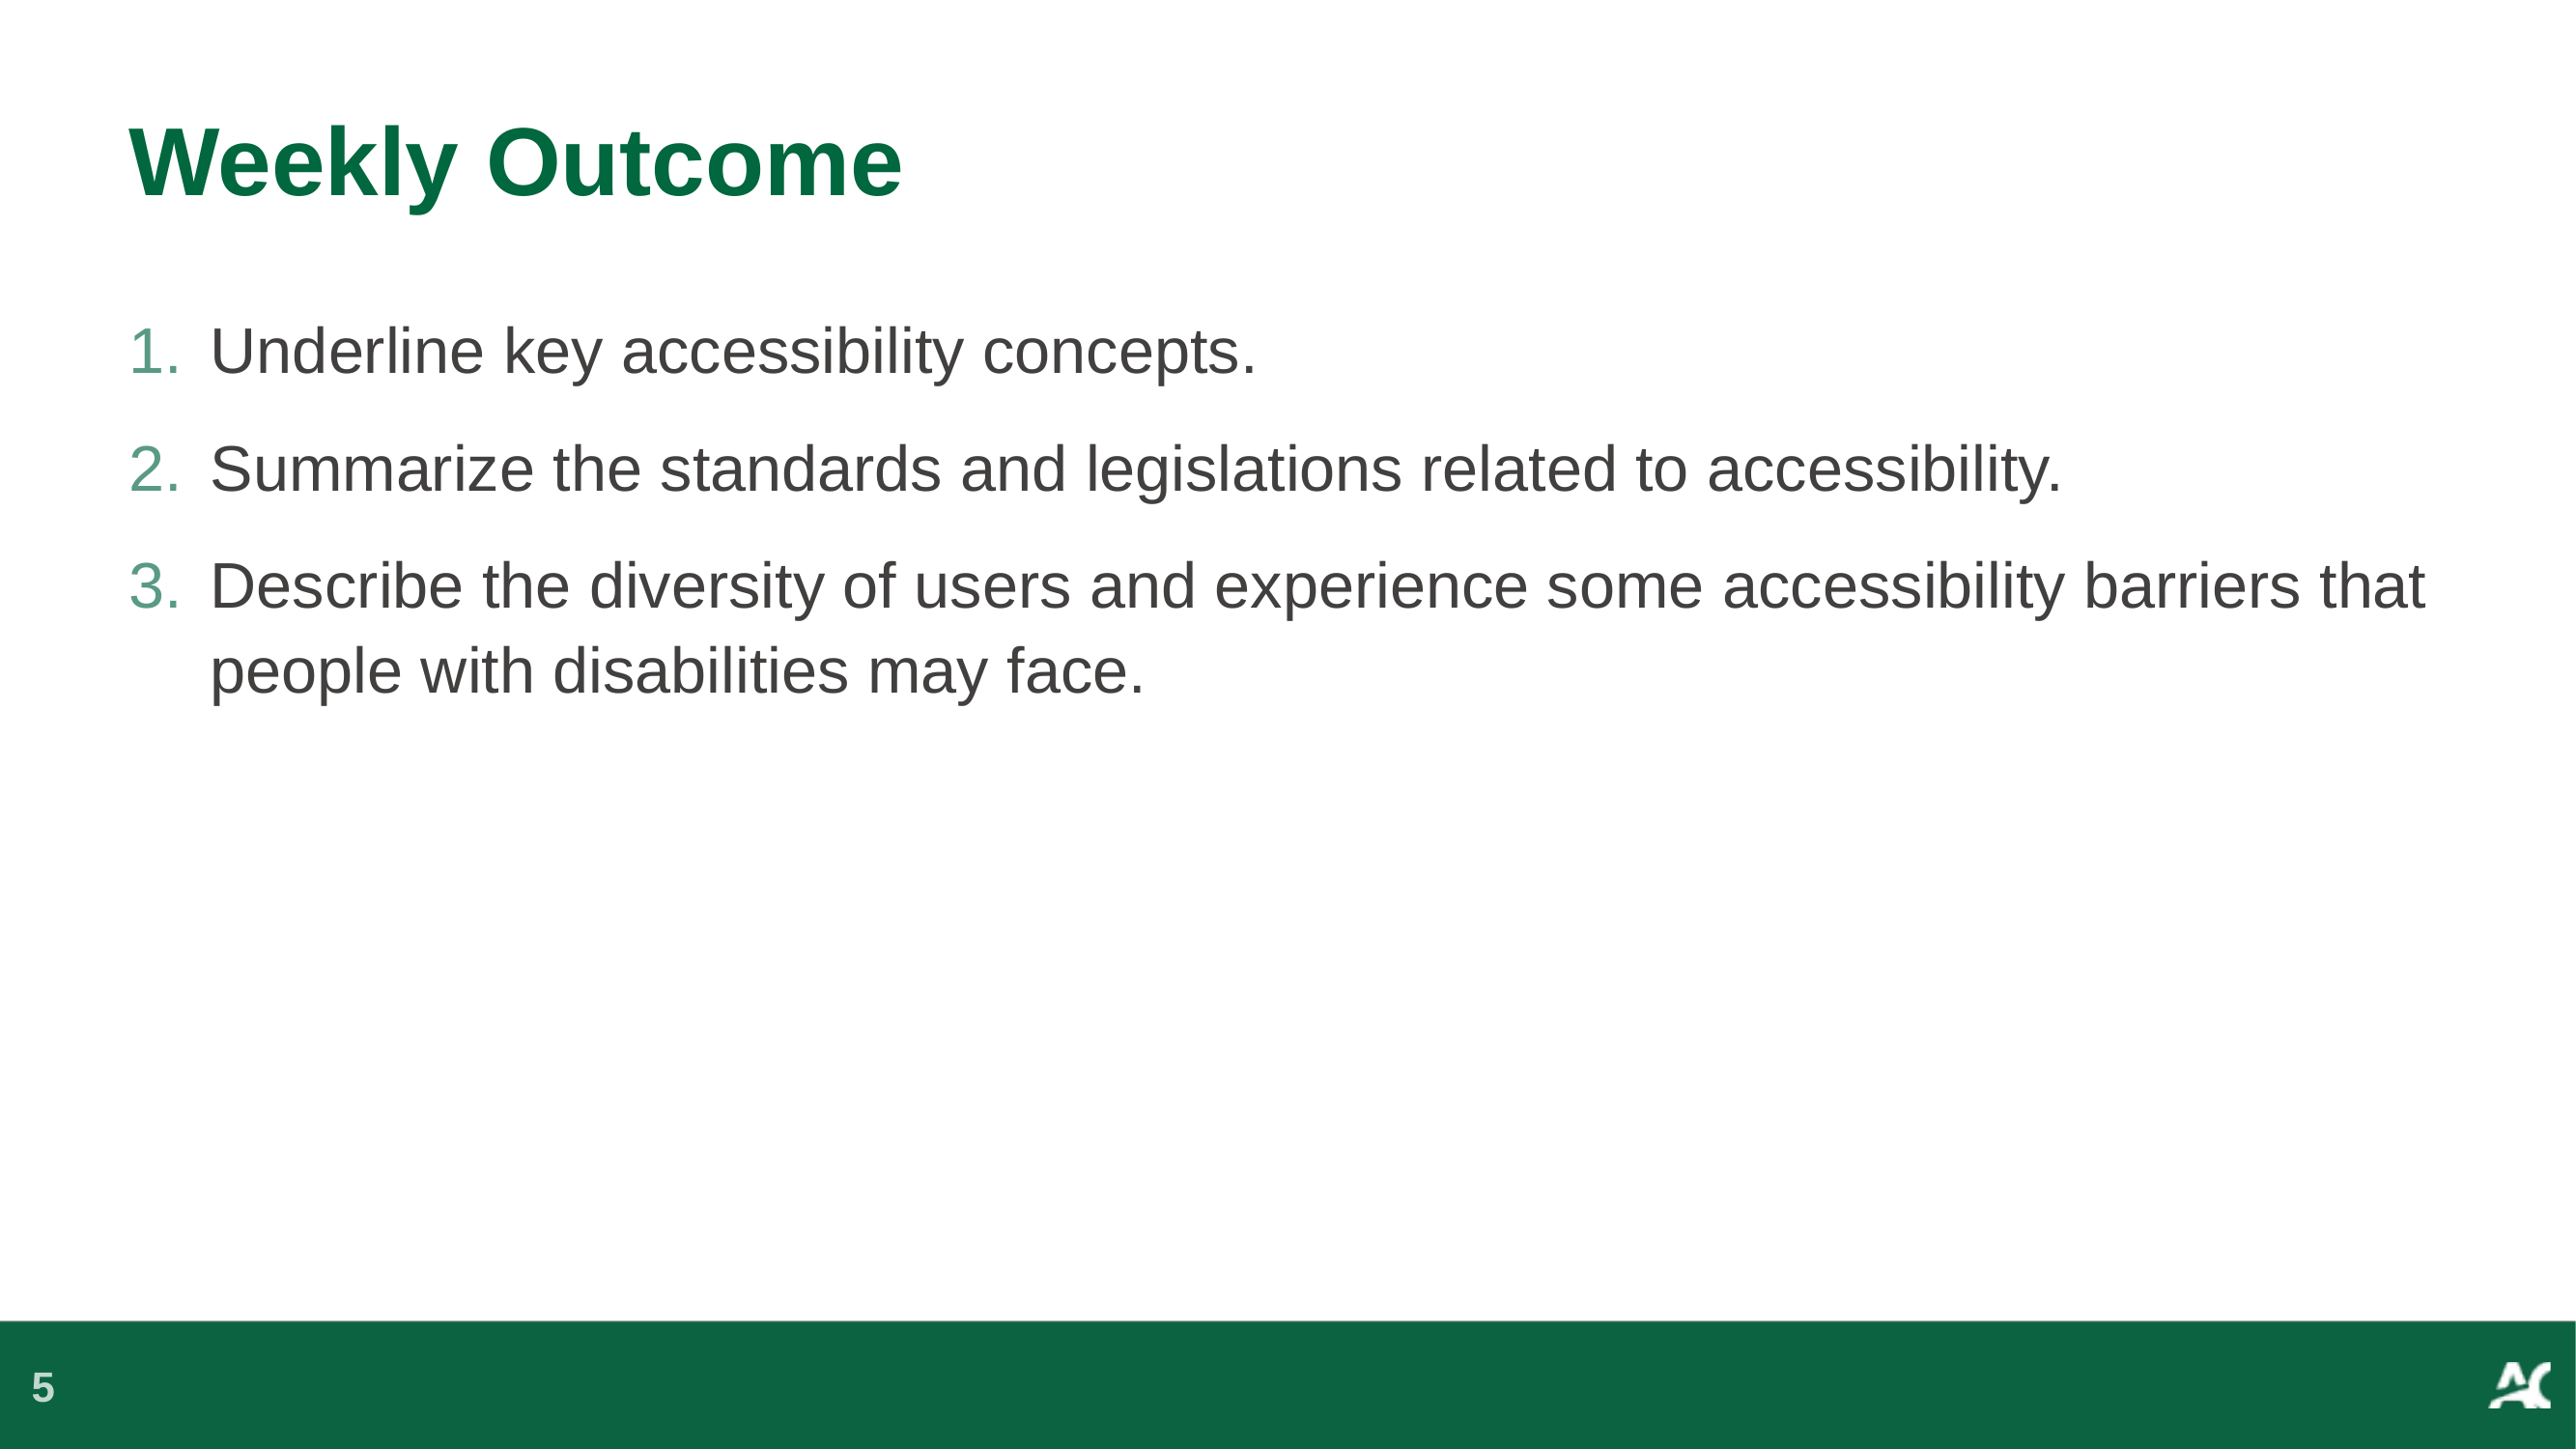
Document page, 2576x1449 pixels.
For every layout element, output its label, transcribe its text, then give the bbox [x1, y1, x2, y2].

list Underline key accessibility concepts. Summarize the standards and legislations related to accessibility. Describe the diversity of users and experience some accessibility barriers that people with disabilities may face. [128, 301, 2491, 1285]
title Weekly Outcome [128, 122, 1630, 213]
slide_number 5 [31, 1346, 116, 1424]
